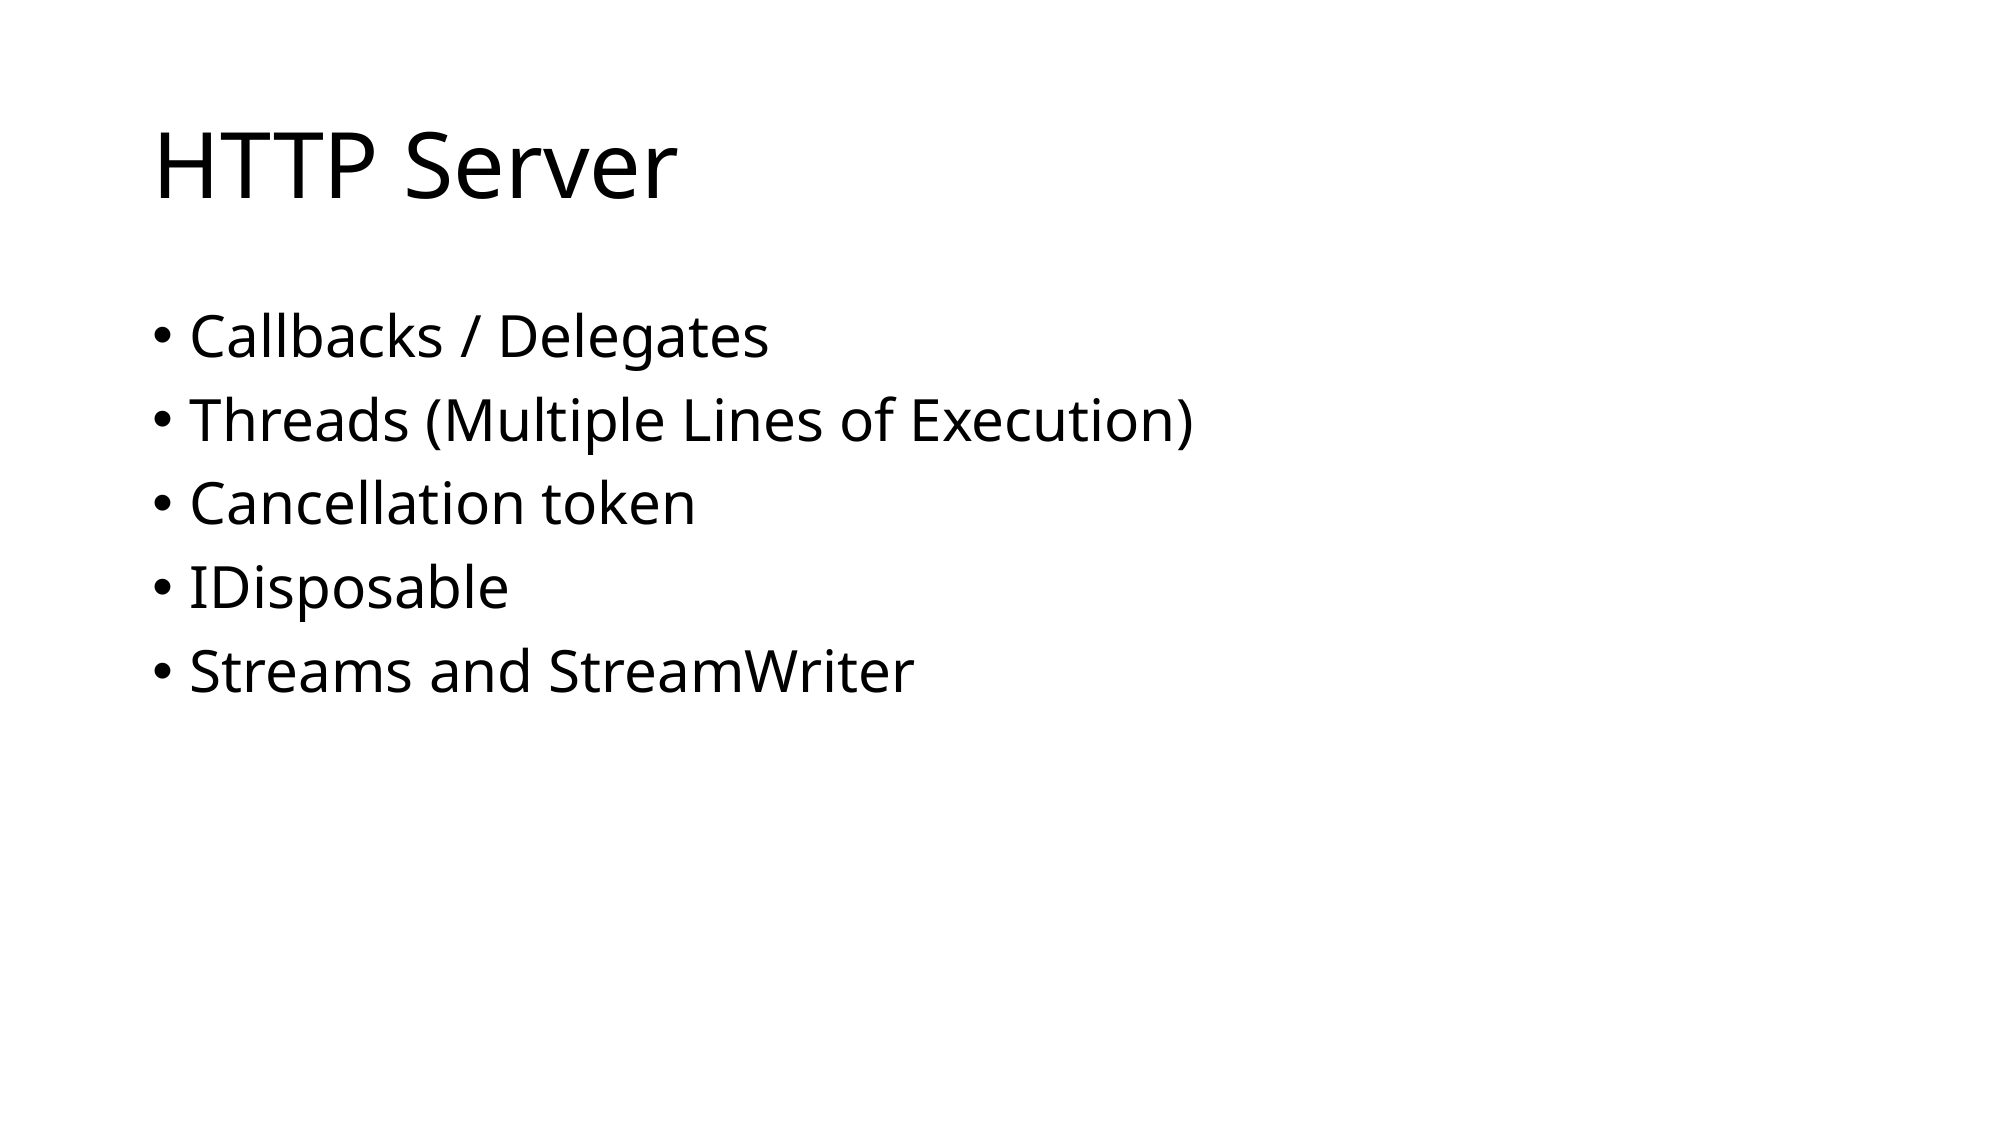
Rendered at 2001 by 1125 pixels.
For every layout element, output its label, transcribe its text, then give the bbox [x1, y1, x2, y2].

title HTTP Server [137, 59, 1863, 278]
list Callbacks / Delegates Threads (Multiple Lines of Execution) Cancellation token IDisposable Streams and StreamWriter [137, 299, 1863, 1014]
